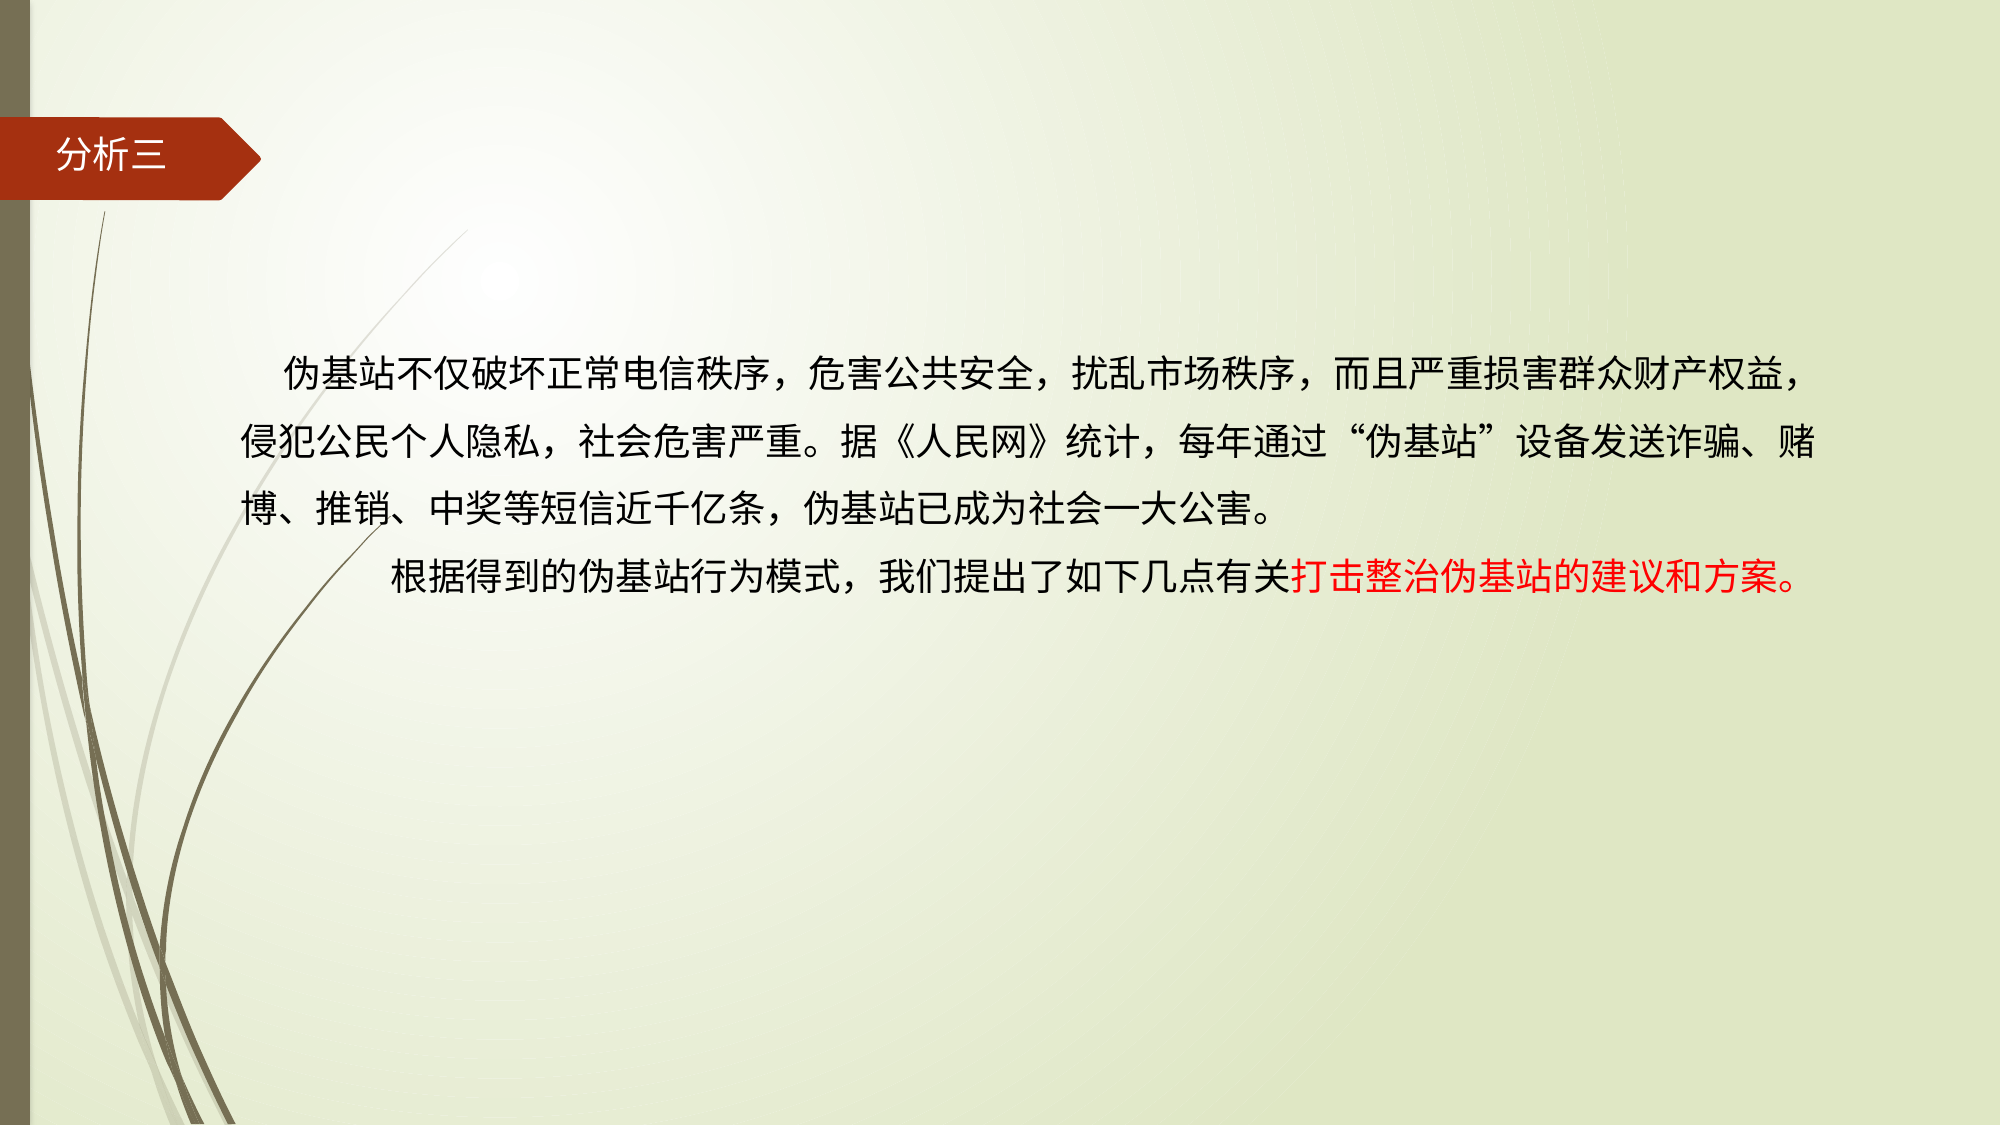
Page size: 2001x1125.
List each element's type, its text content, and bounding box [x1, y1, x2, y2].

text_box 伪基站不仅破坏正常电信秩序，危害公共安全，扰乱市场秩序，而且严重损害群众财产权益，侵犯公民个人隐私，社会危害严重。据《人民网》统计，每年通过“伪基站”设备发送诈骗、赌博、推销、中奖等短信近千亿条，伪基站已成为社会一大公害。 根据得到的伪基站行为模式，我们提出了如下几点有关打击整治伪基站的建议和方案。 [226, 320, 1834, 605]
text_box 分析三 [40, 123, 183, 184]
